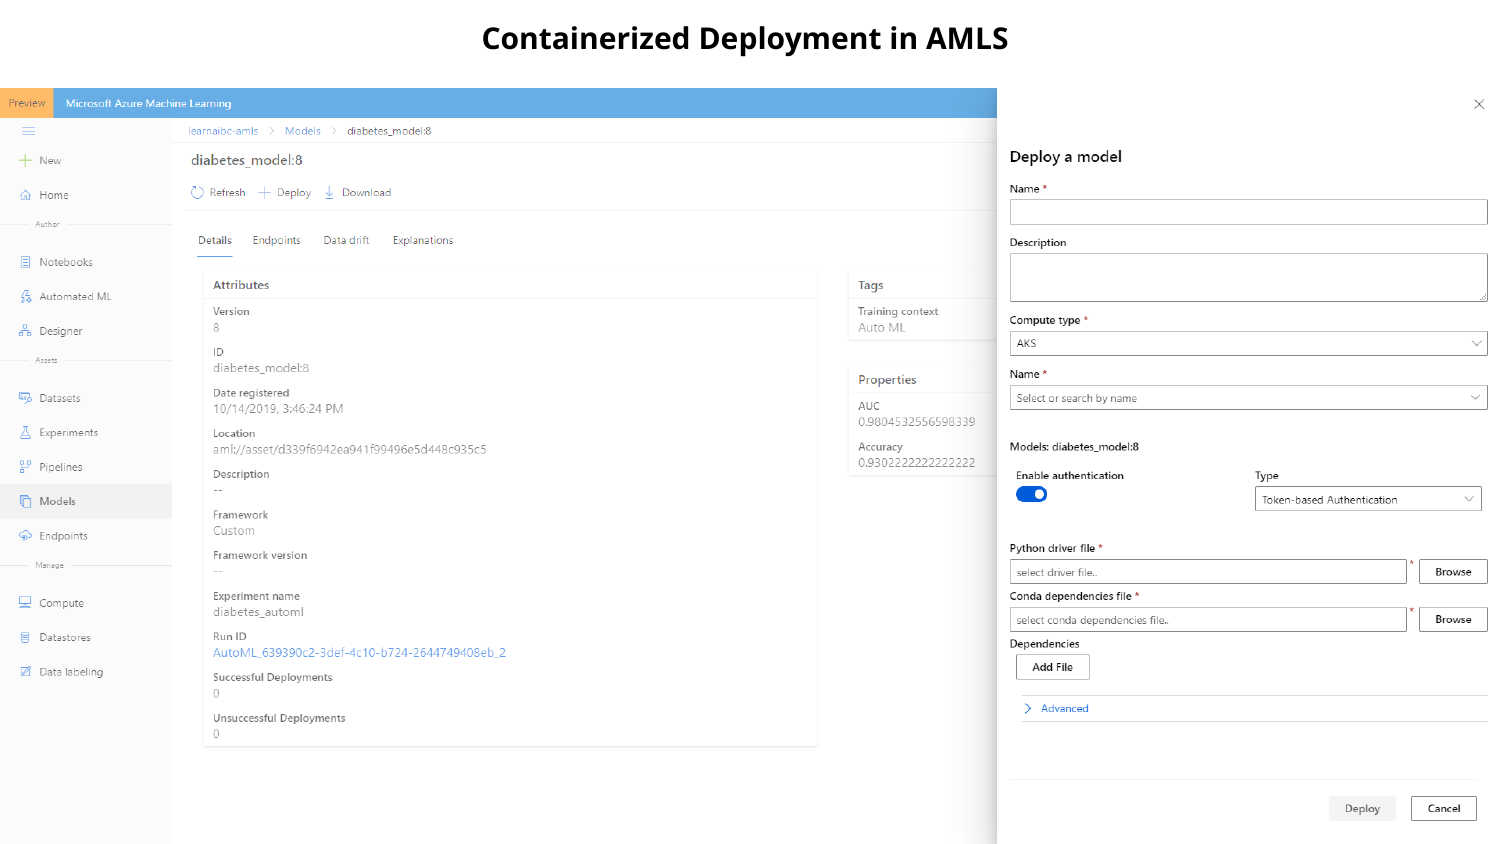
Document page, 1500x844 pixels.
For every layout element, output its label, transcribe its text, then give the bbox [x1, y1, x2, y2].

picture [0, 87, 1500, 844]
title Containerized Deployment in AMLS [41, 4, 1457, 71]
